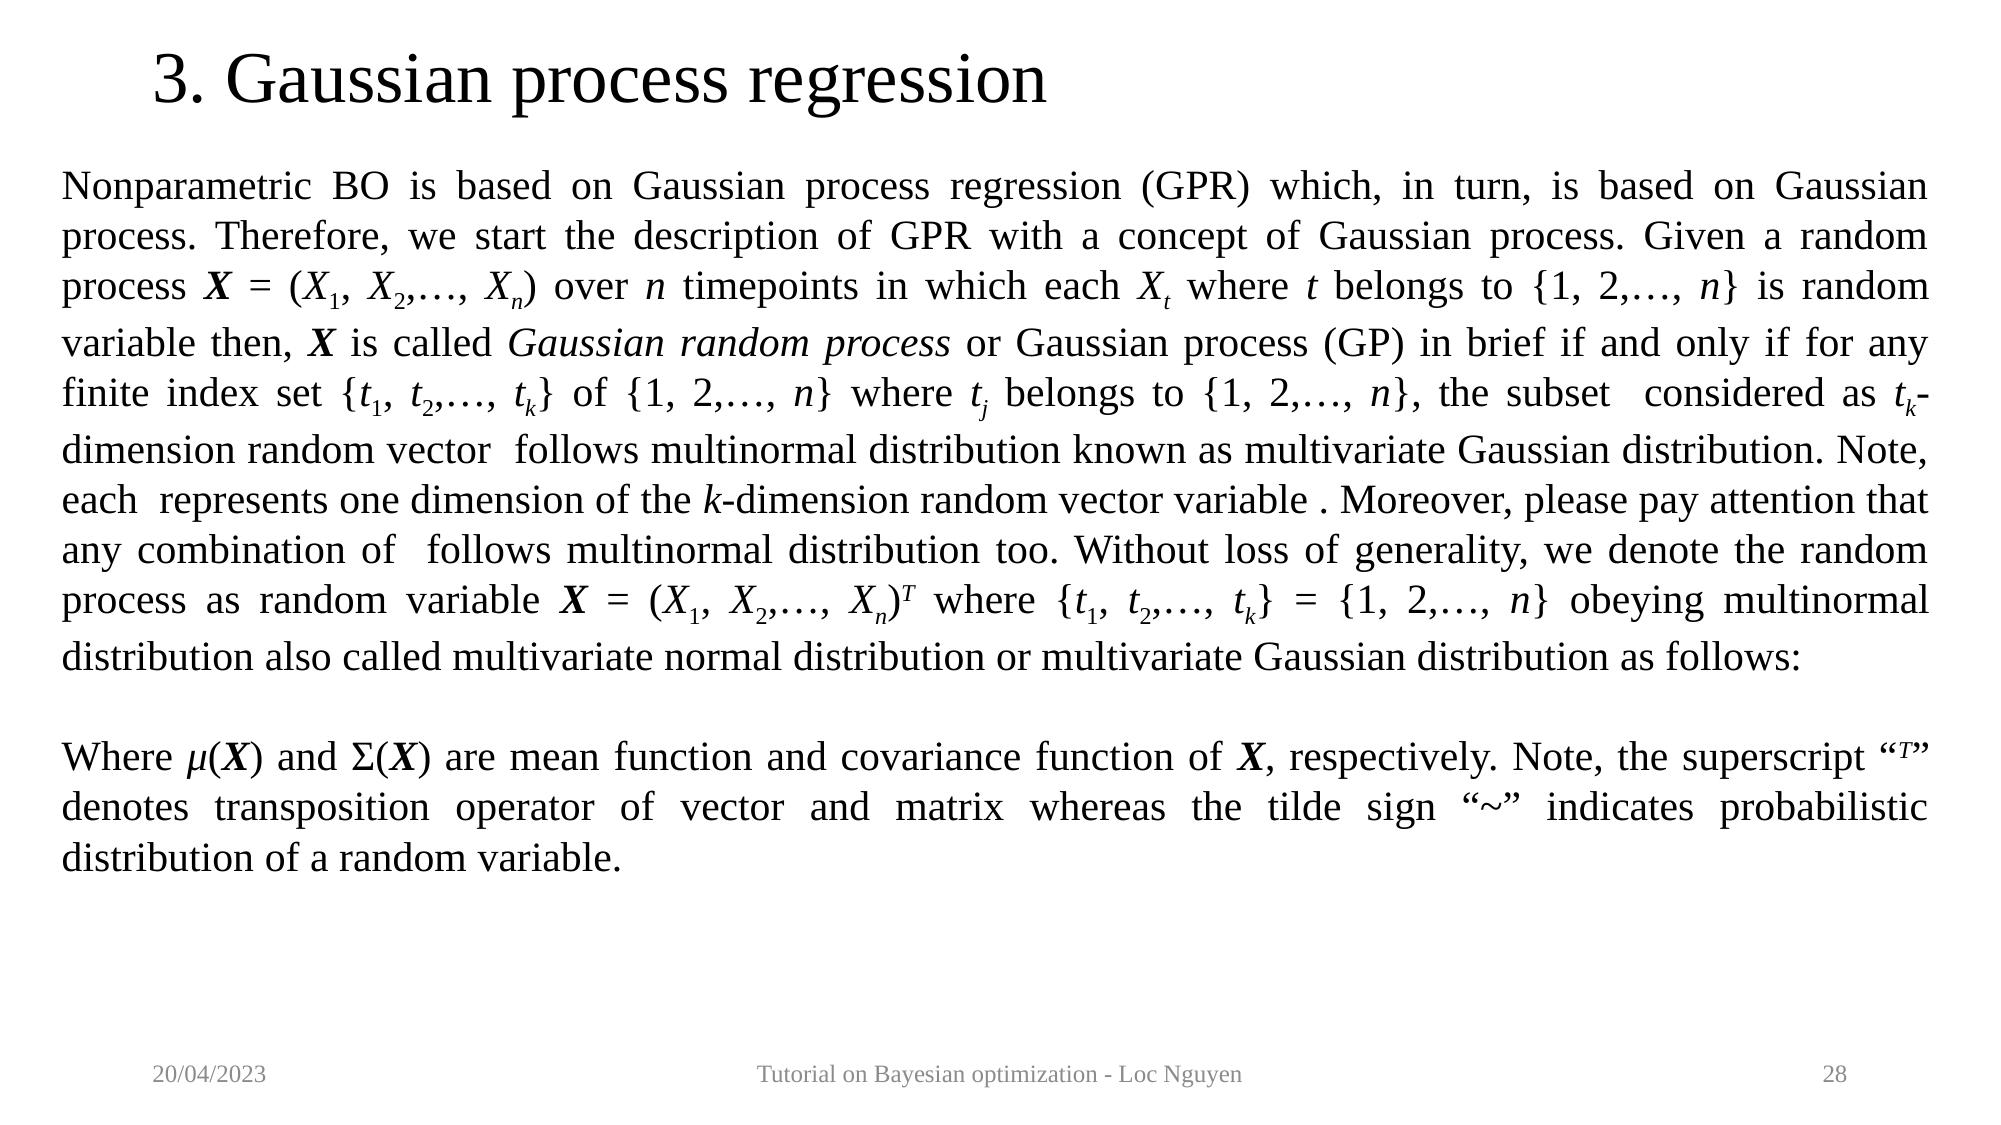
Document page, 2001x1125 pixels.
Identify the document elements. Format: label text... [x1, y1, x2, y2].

title 3. Gaussian process regression [137, 19, 1863, 128]
slide_number 28 [1412, 1042, 1863, 1103]
footer Tutorial on Bayesian optimization - Loc Nguyen [662, 1042, 1338, 1103]
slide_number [137, 1042, 588, 1103]
